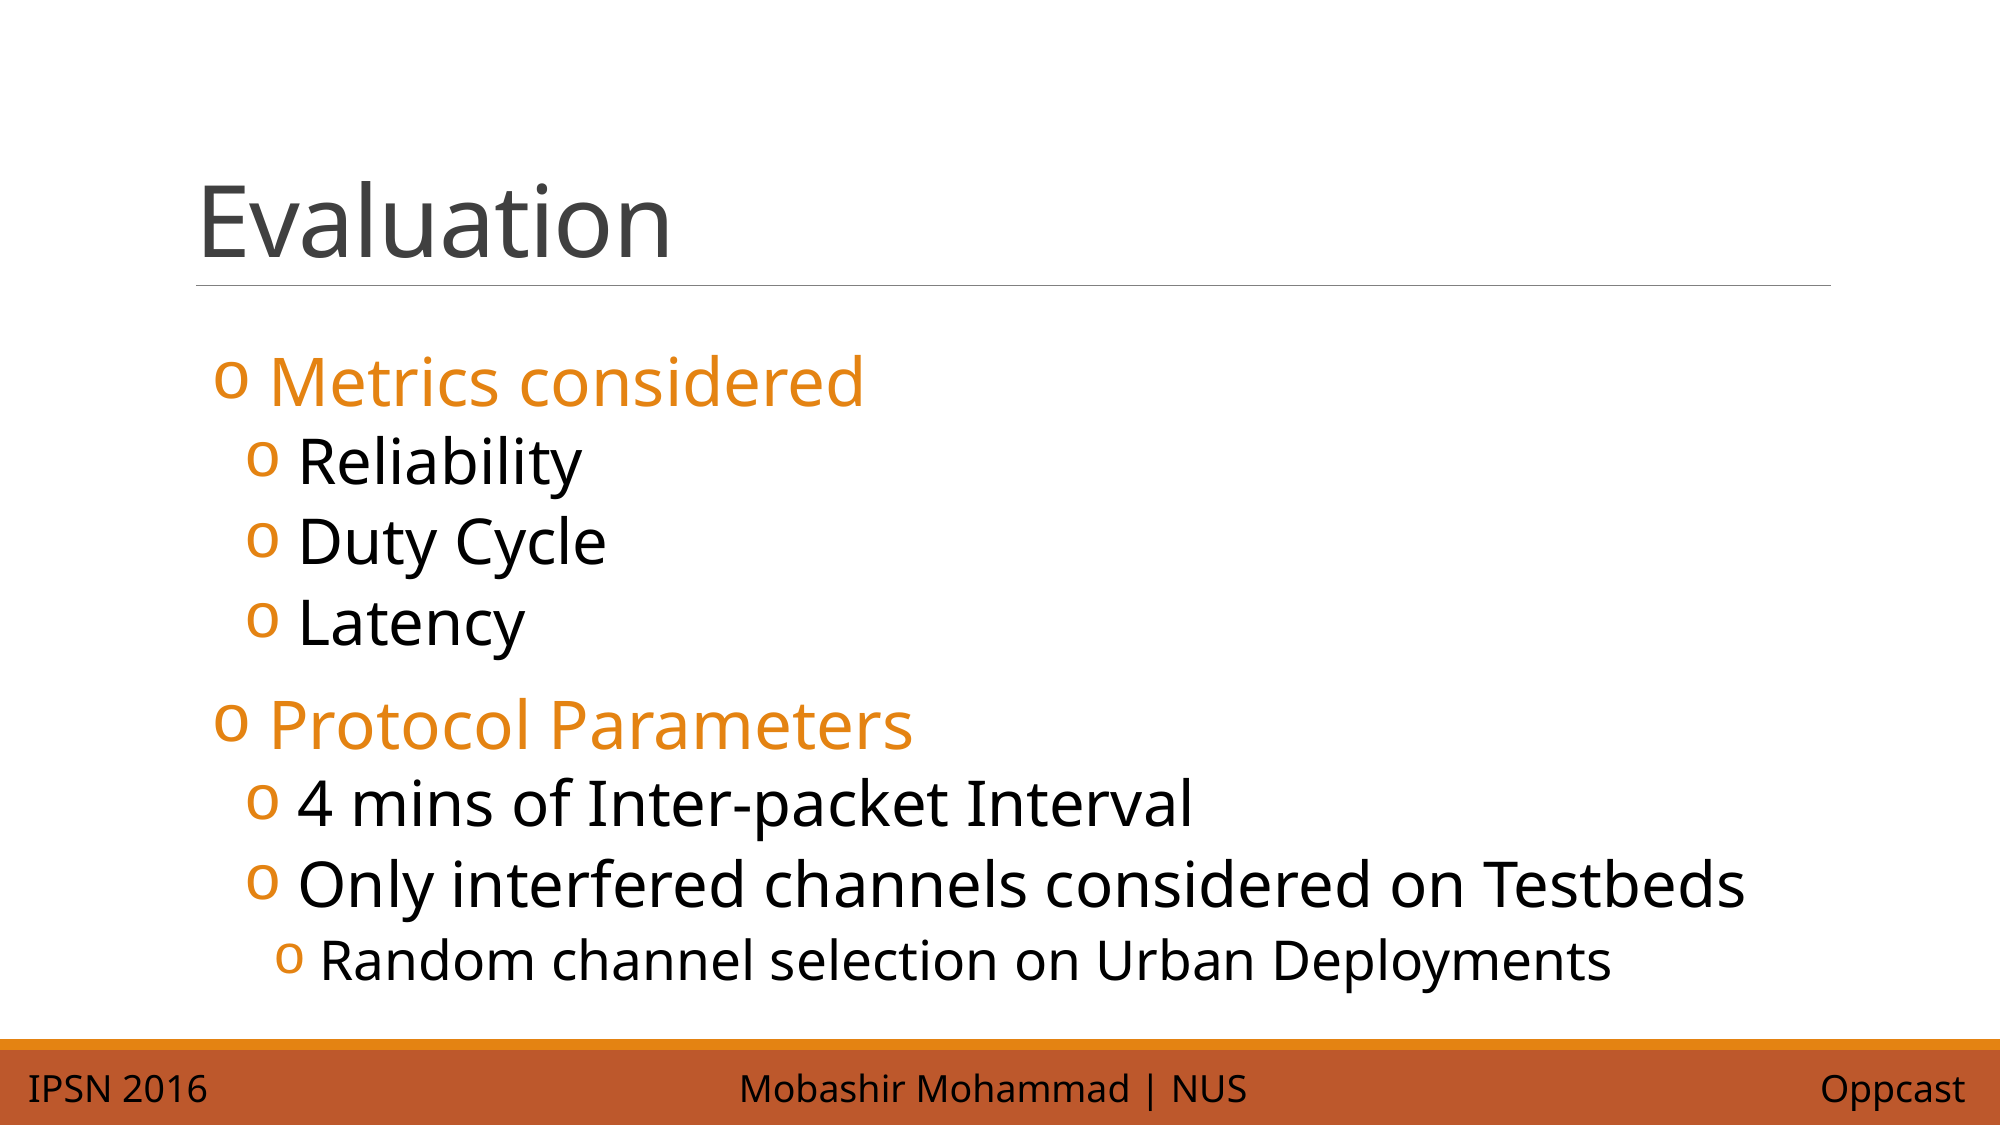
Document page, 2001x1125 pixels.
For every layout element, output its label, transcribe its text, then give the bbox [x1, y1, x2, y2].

list Metrics considered Reliability Duty Cycle Latency Protocol Parameters 4 mins of Inter-packet Interval Only interfered channels considered on Testbeds Random channel selection on Urban Deployments [211, 341, 1881, 1002]
text_box Oppcast [1805, 1057, 1981, 1117]
title Evaluation [180, 47, 1830, 285]
text_box IPSN 2016 [13, 1057, 223, 1117]
text_box Mobashir Mohammad | NUS [724, 1057, 1263, 1117]
